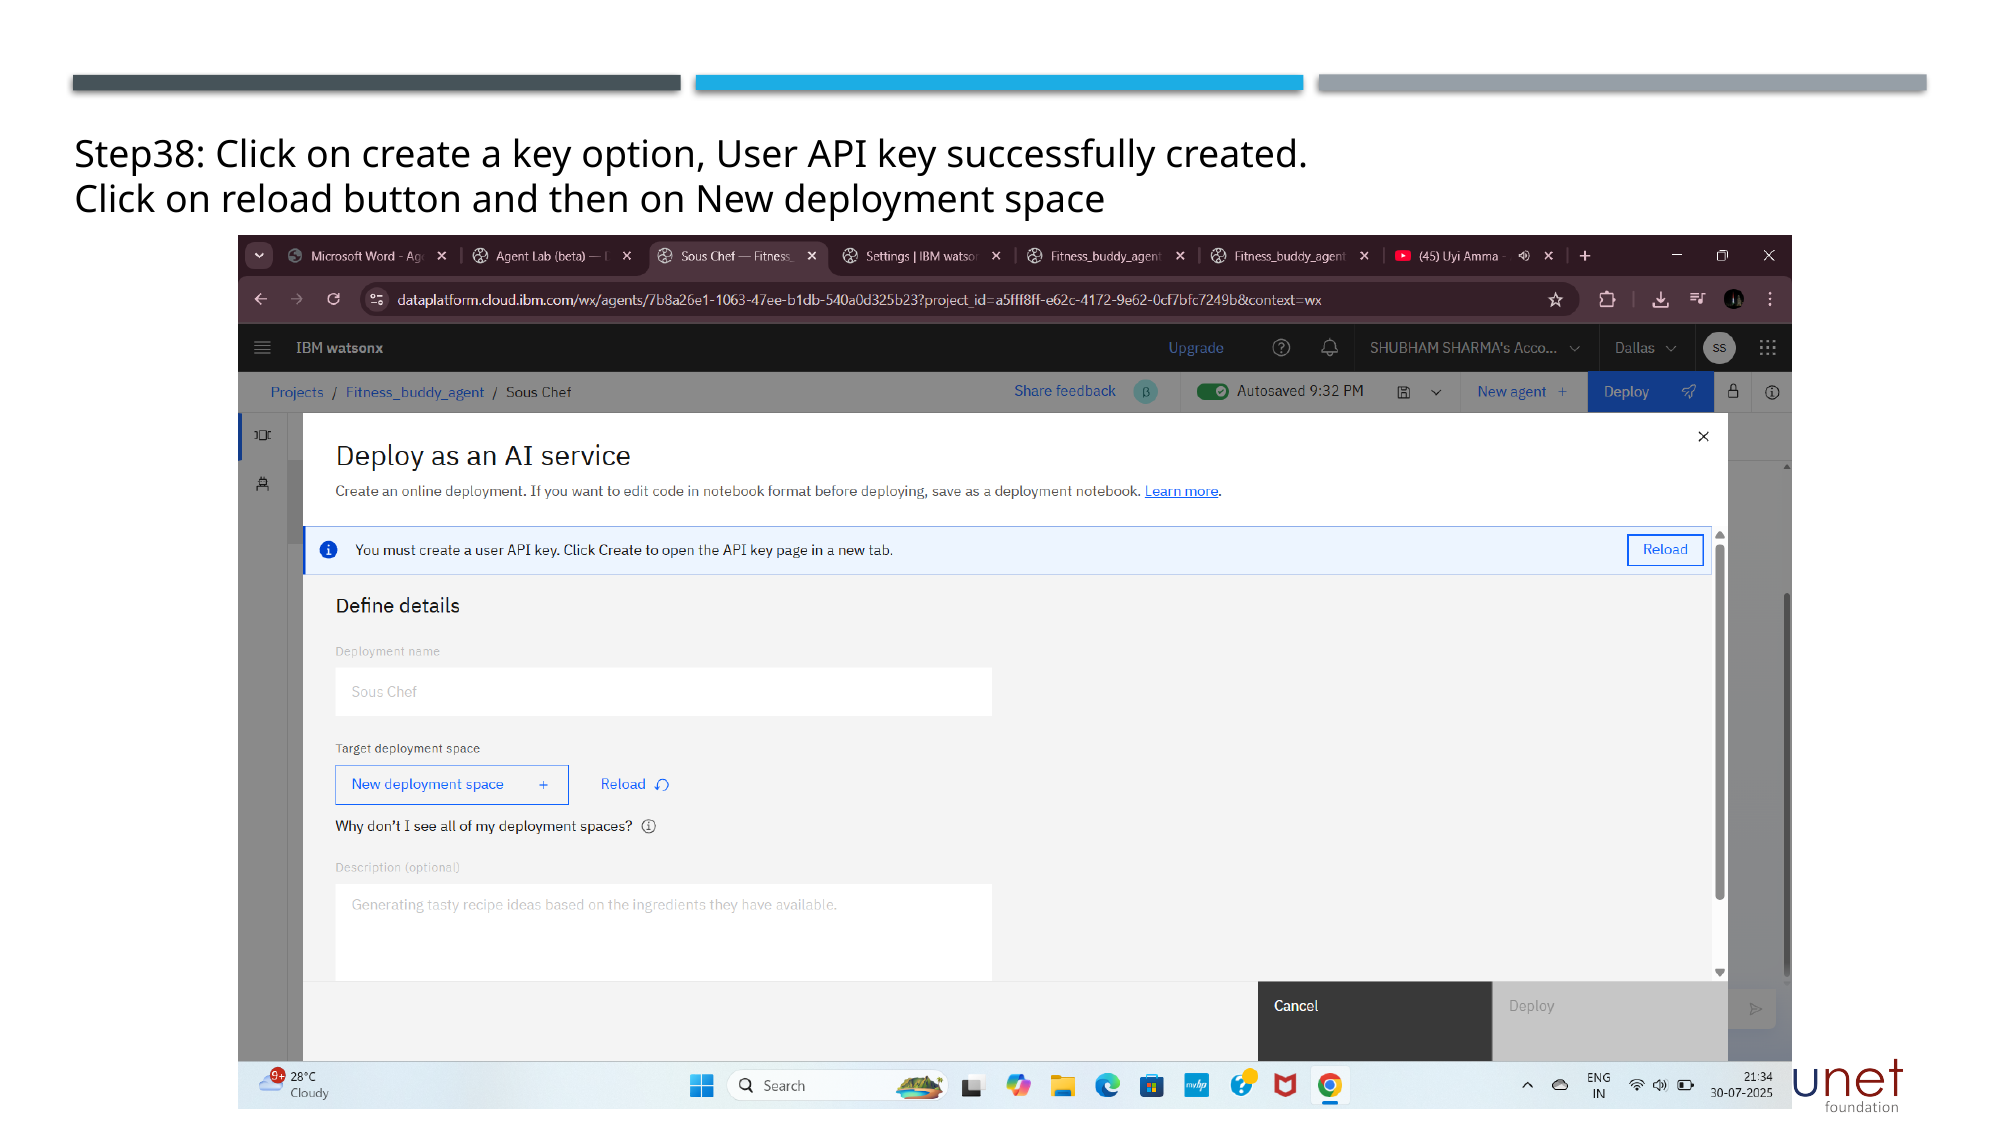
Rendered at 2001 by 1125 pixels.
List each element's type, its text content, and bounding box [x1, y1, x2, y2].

text_box Step38: Click on create a key option, User API key successfully created. Click on reload button and then on New deployment space [59, 122, 1346, 228]
picture [238, 234, 1905, 1116]
